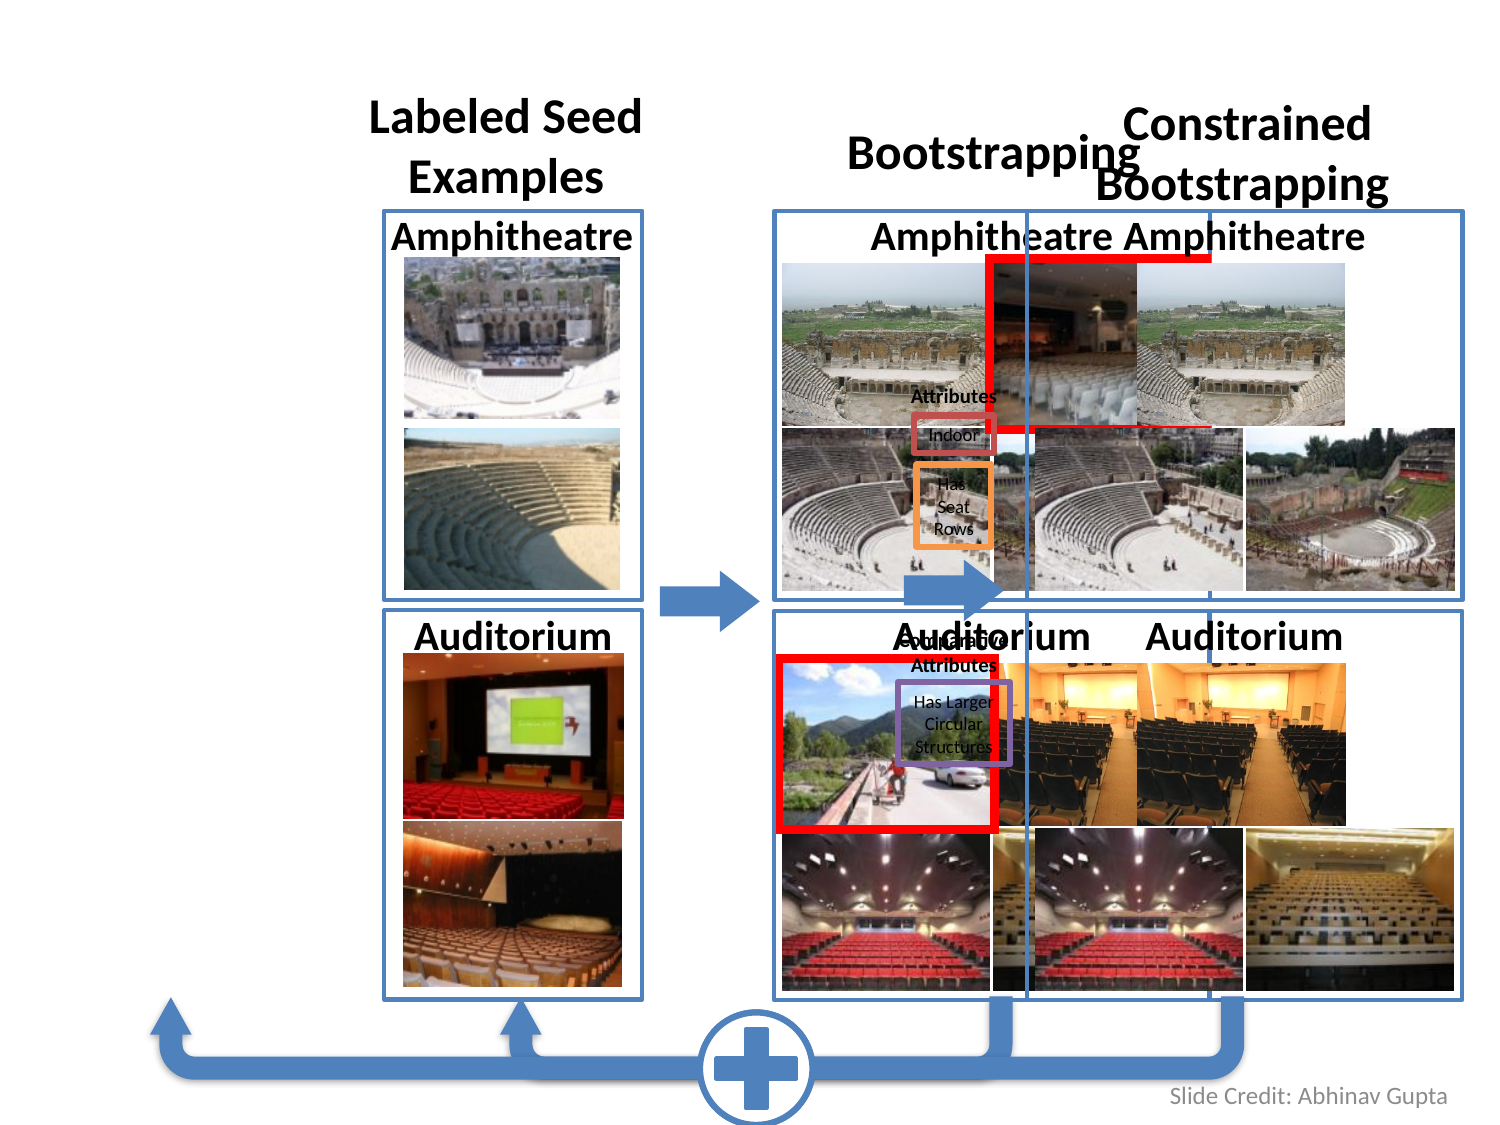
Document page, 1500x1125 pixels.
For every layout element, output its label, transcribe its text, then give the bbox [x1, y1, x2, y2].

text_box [149, 996, 1245, 1125]
footer Slide Credit: Abhinav Gupta [1248, 1065, 1500, 1125]
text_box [882, 619, 1026, 766]
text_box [894, 374, 1014, 548]
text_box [973, 83, 1500, 1001]
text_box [312, 75, 1226, 994]
